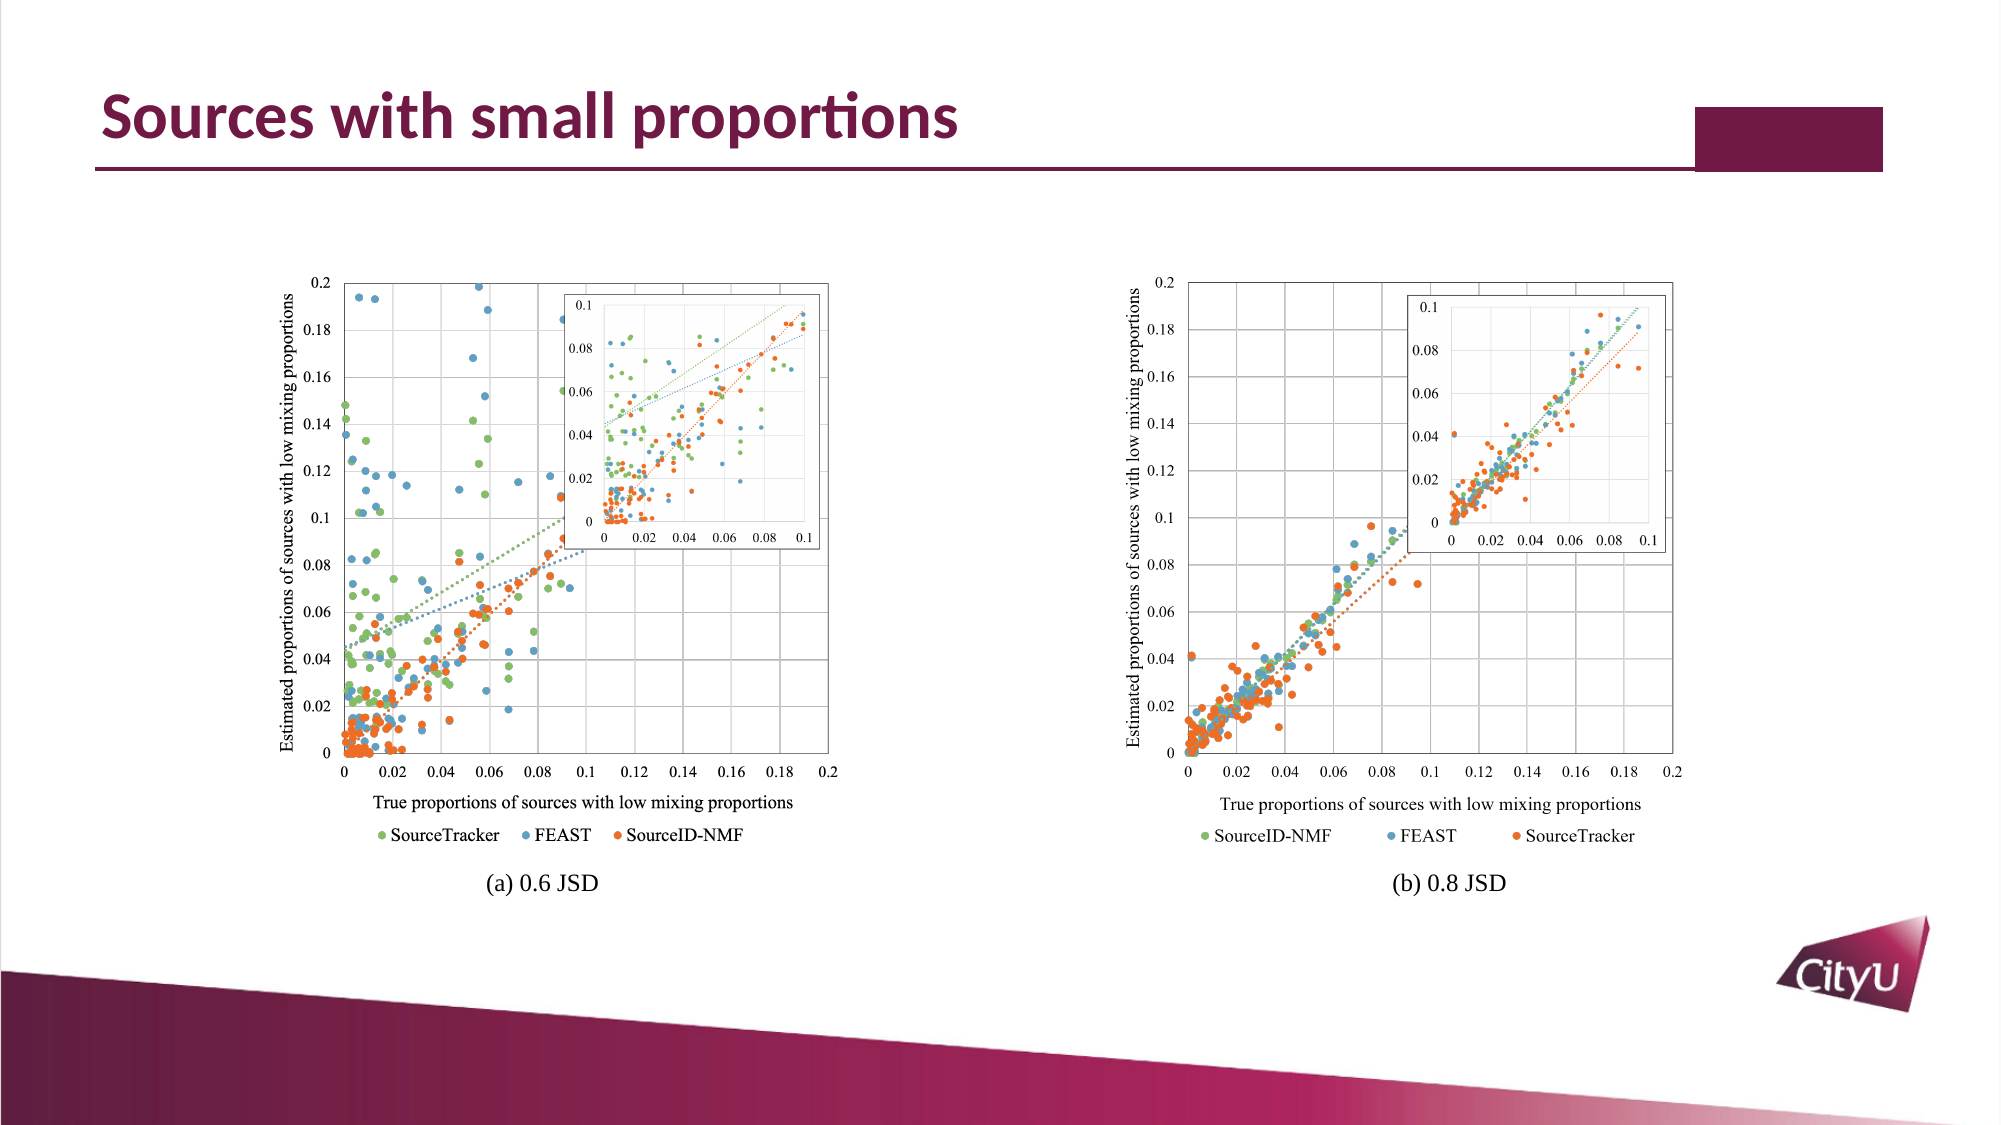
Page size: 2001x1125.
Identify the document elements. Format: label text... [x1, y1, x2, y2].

text_box (b) 0.8 JSD [1377, 858, 1522, 904]
text_box (a) 0.6 JSD [471, 858, 614, 904]
text_box Sources with small proportions [86, 64, 1557, 160]
text_box [1695, 107, 1883, 172]
picture [0, 0, 2001, 1125]
slide_number 26 [1370, 110, 1821, 171]
